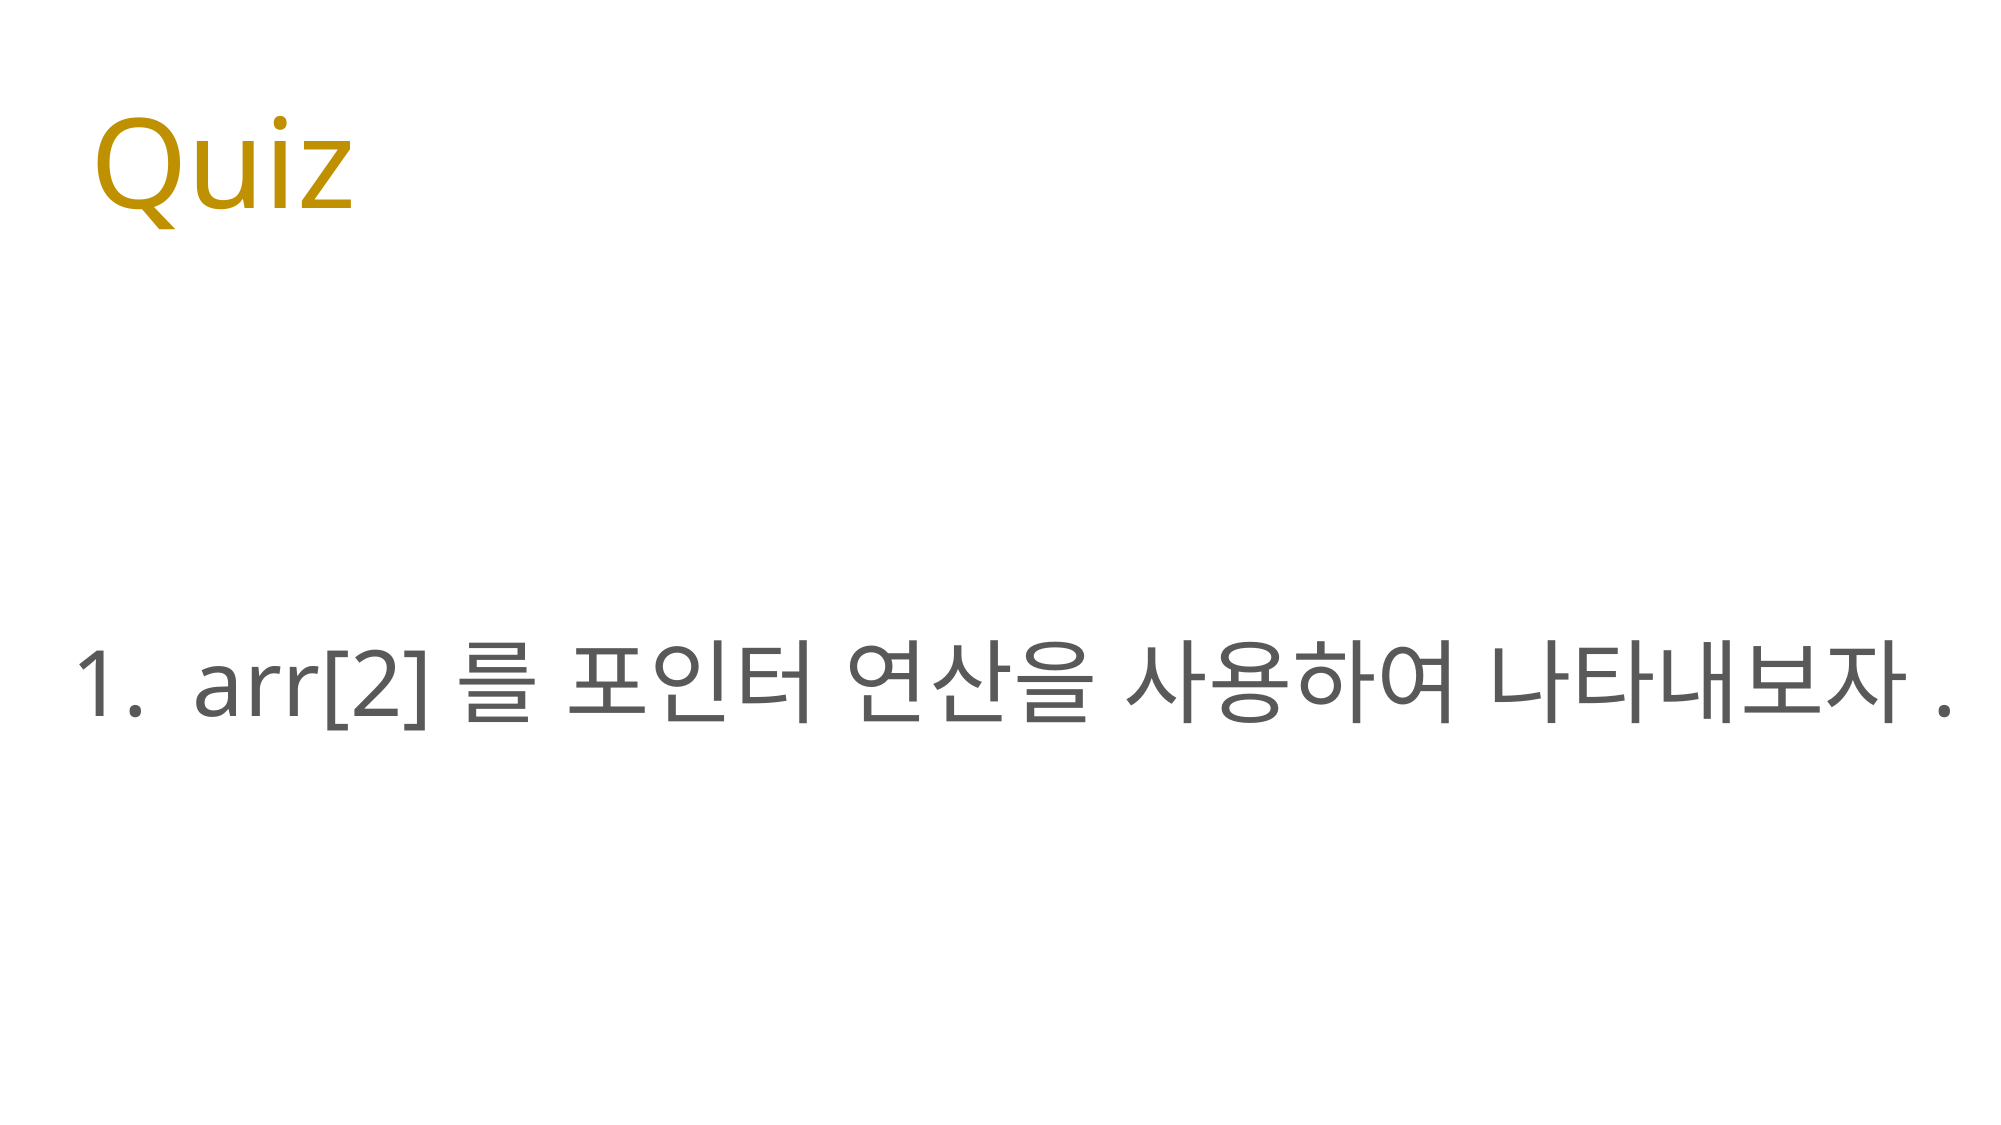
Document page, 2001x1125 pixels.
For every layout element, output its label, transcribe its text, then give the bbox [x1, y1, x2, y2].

text_box arr[2]를 포인터 연산을 사용하여 나타내보자. [56, 277, 2000, 1096]
title Quiz [75, 59, 1800, 277]
